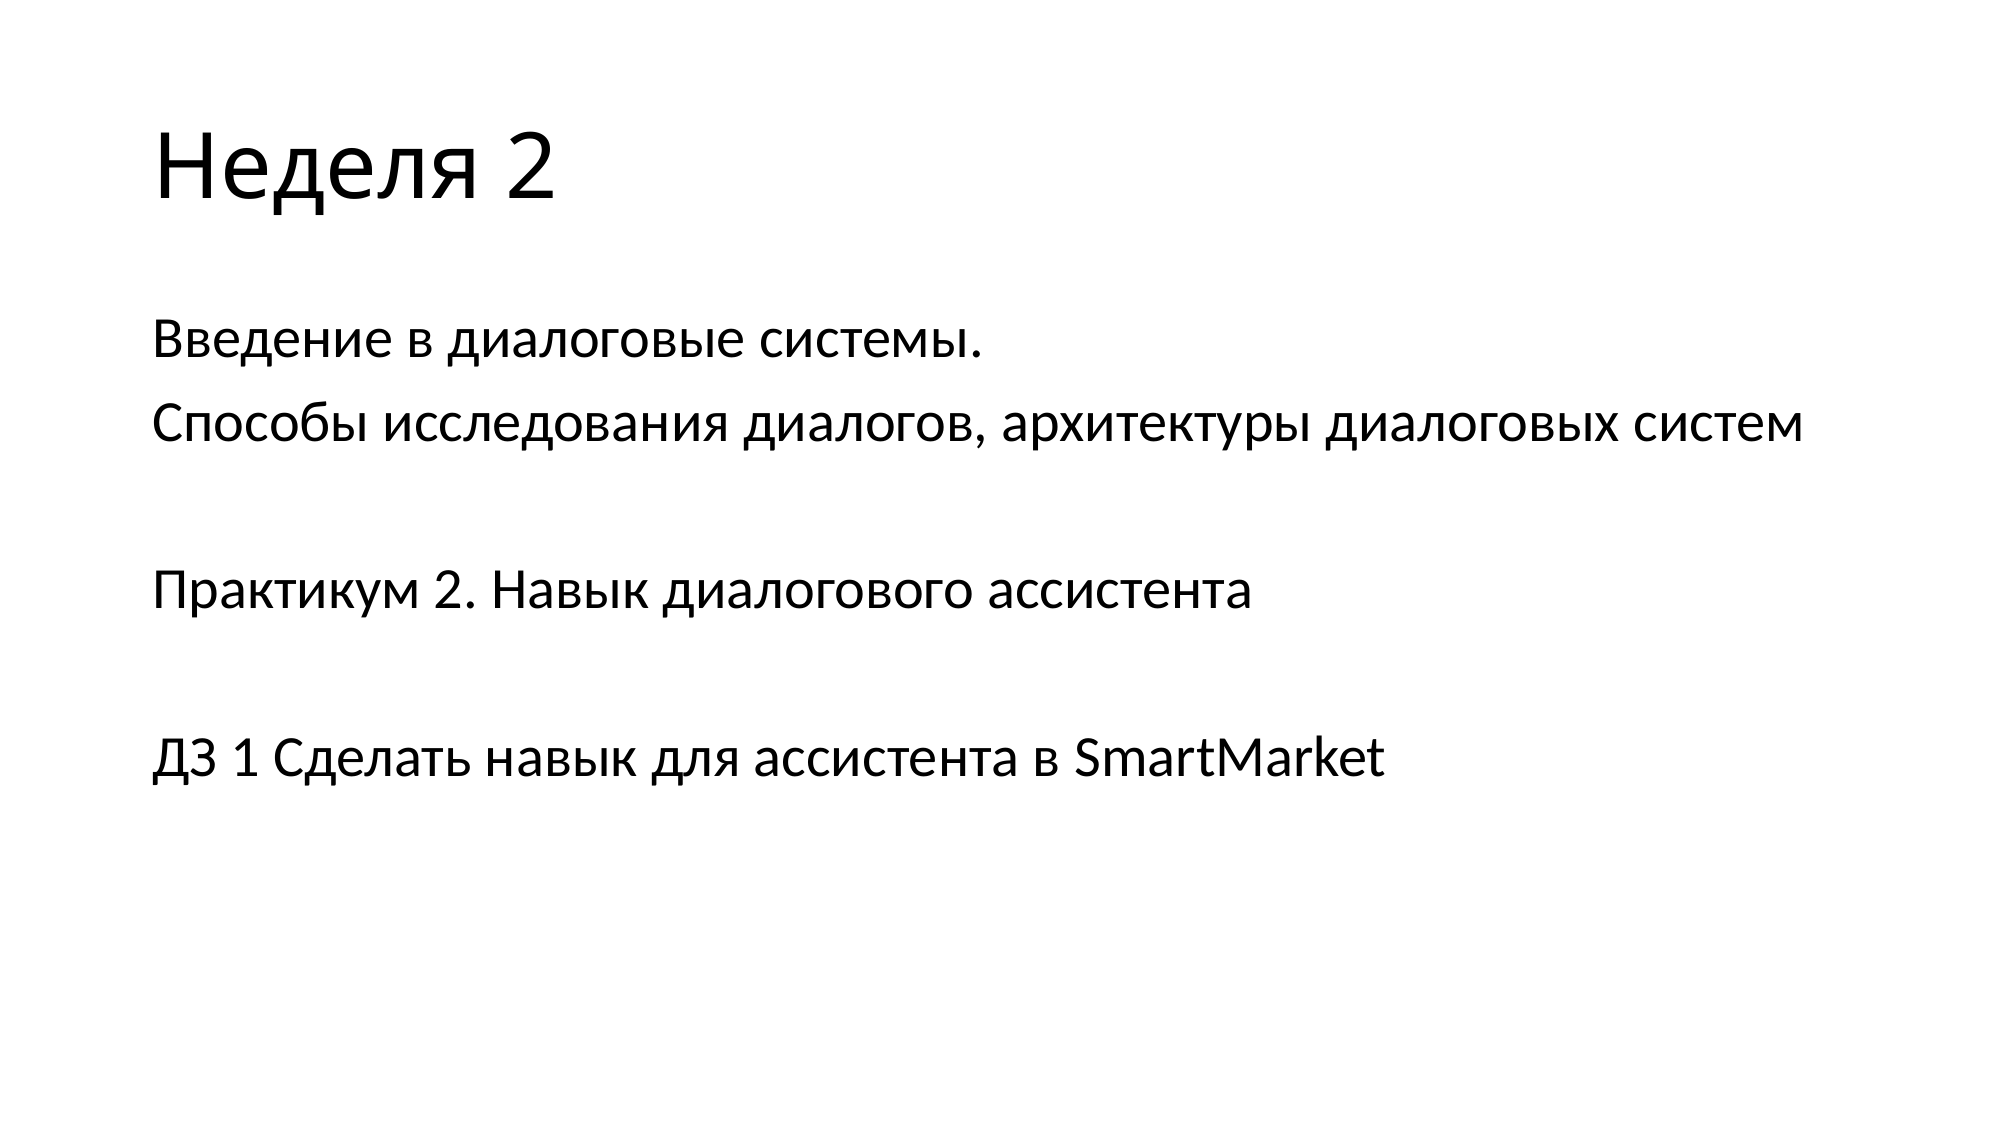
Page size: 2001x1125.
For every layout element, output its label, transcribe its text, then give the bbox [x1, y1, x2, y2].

list Введение в диалоговые системы. Способы исследования диалогов, архитектуры диалоговых систем Практикум 2. Навык диалогового ассистента ДЗ 1 Сделать навык для ассистента в SmartMarket [137, 299, 1863, 1014]
title Неделя 2 [137, 59, 1863, 278]
